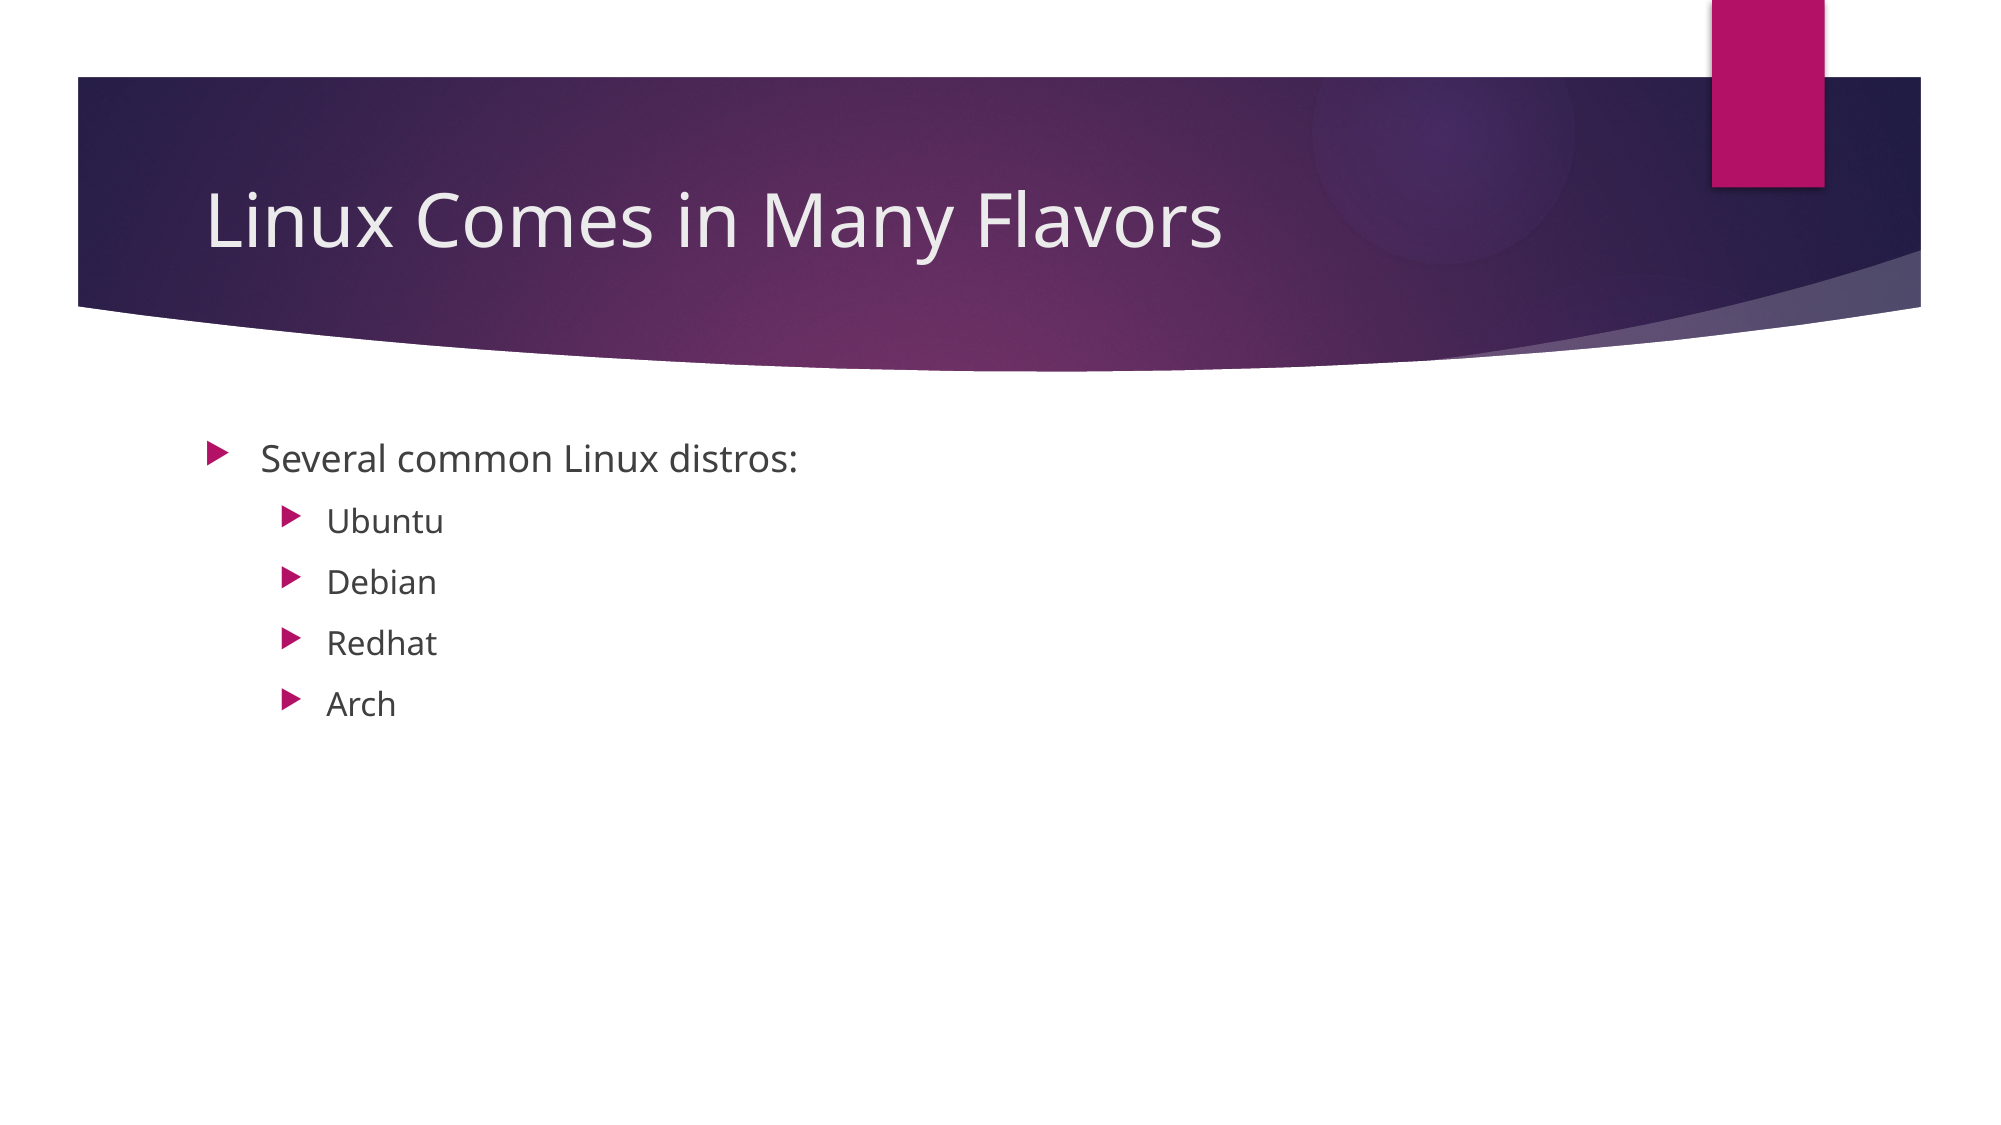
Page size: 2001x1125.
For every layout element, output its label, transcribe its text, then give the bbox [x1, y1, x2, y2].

list Several common Linux distros: Ubuntu Debian Redhat Arch [189, 427, 1638, 988]
title Linux Comes in Many Flavors [189, 159, 1627, 276]
